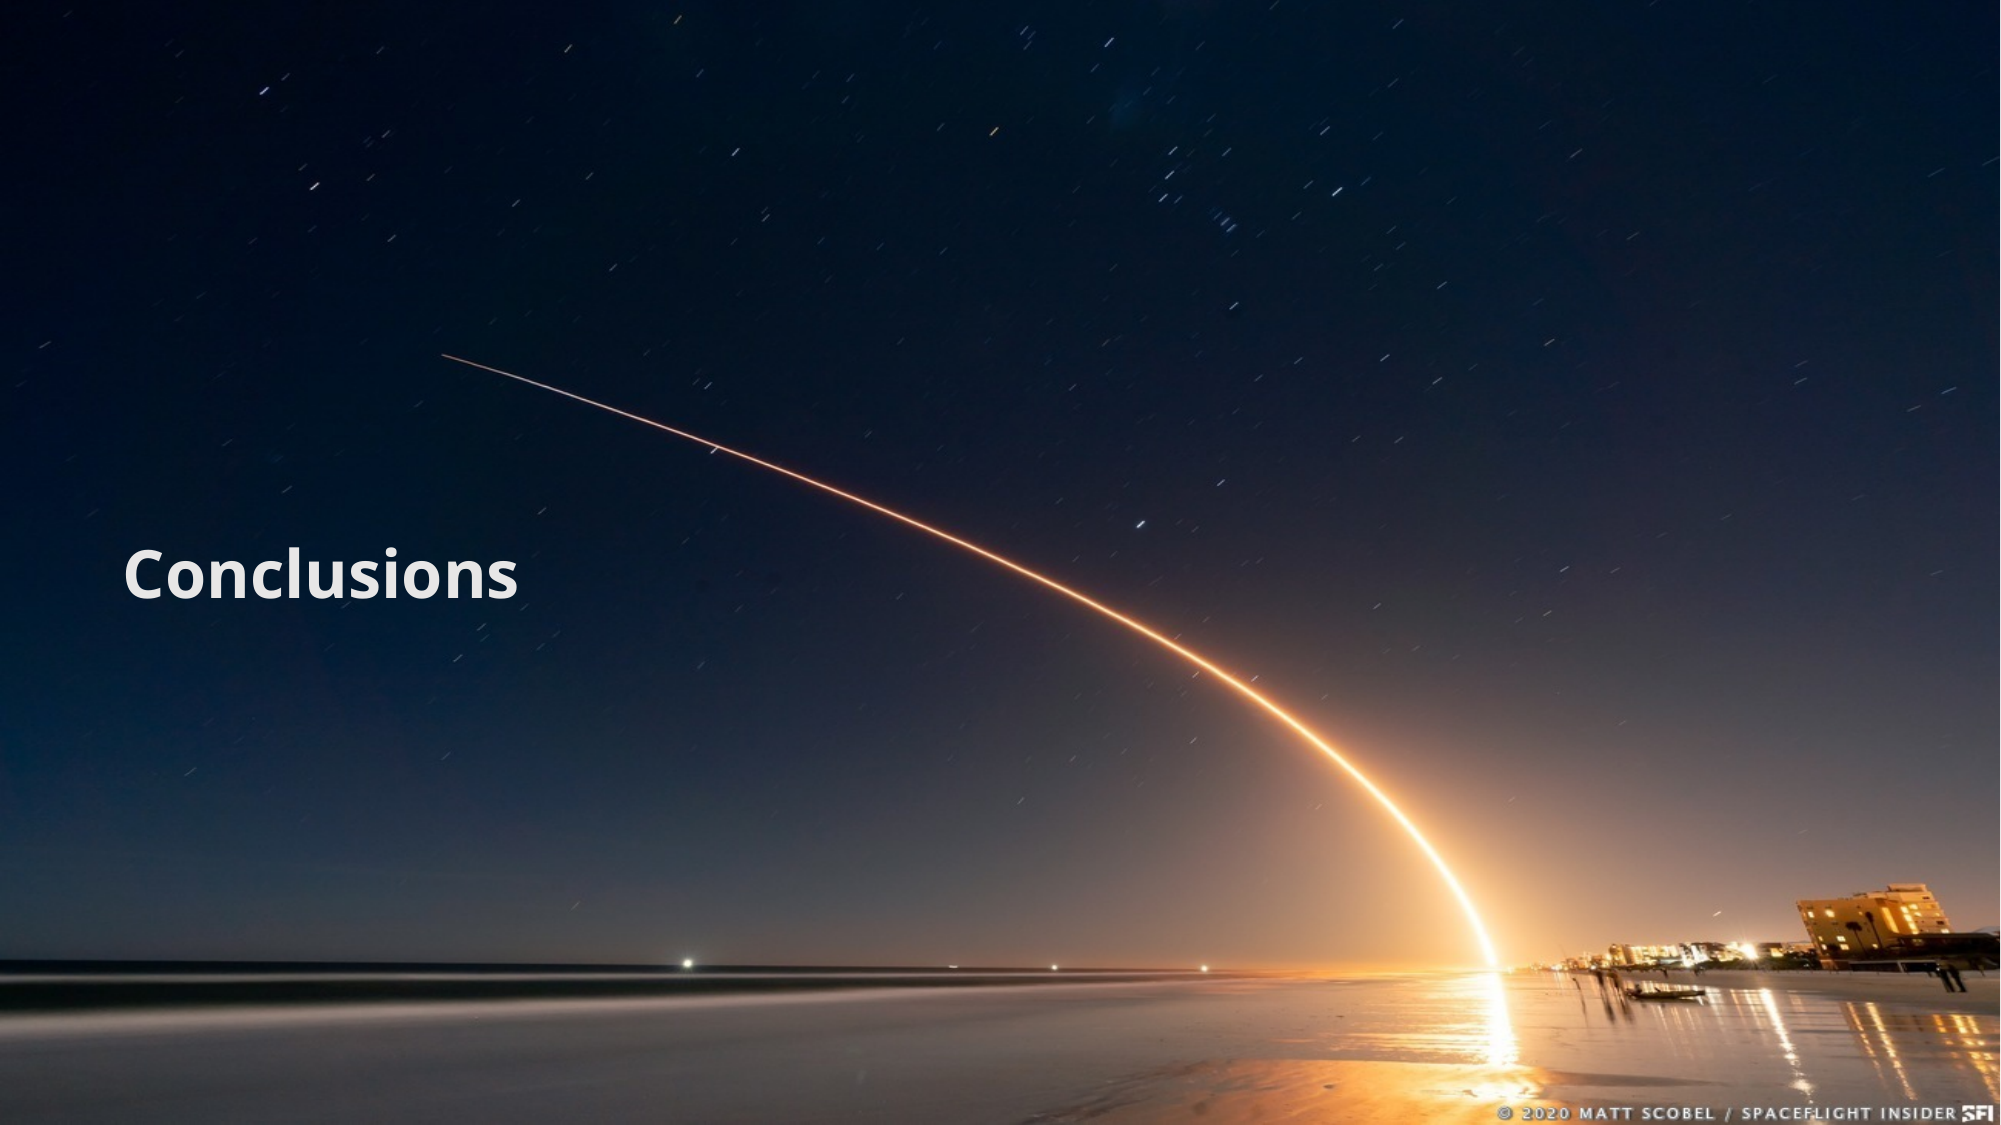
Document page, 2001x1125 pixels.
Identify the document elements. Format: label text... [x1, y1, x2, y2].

slide_number [1429, 988, 1879, 1053]
picture [0, 0, 2001, 1125]
text_box Conclusions [108, 524, 824, 620]
